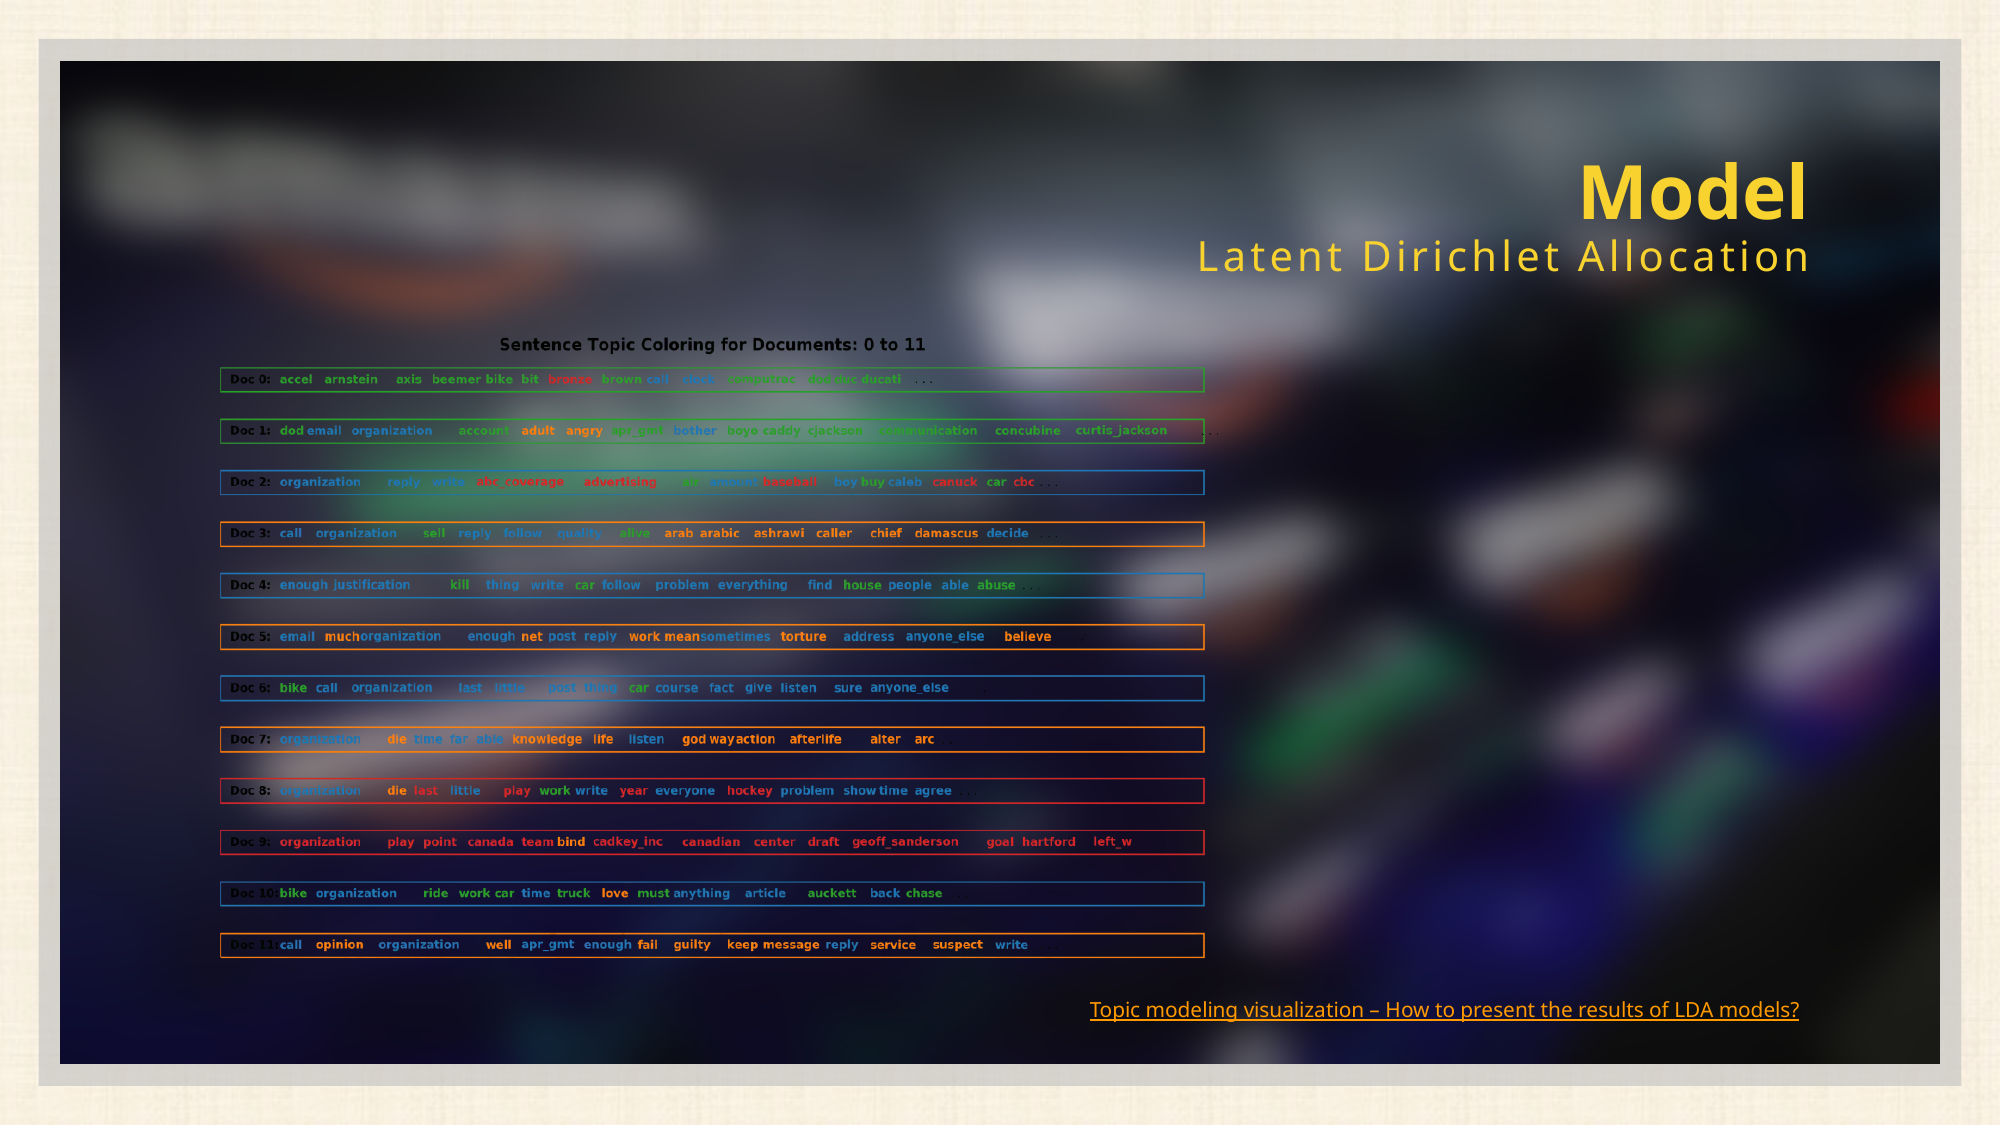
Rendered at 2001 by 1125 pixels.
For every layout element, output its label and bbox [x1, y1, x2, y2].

picture [60, 61, 1940, 1064]
list [205, 306, 1224, 977]
